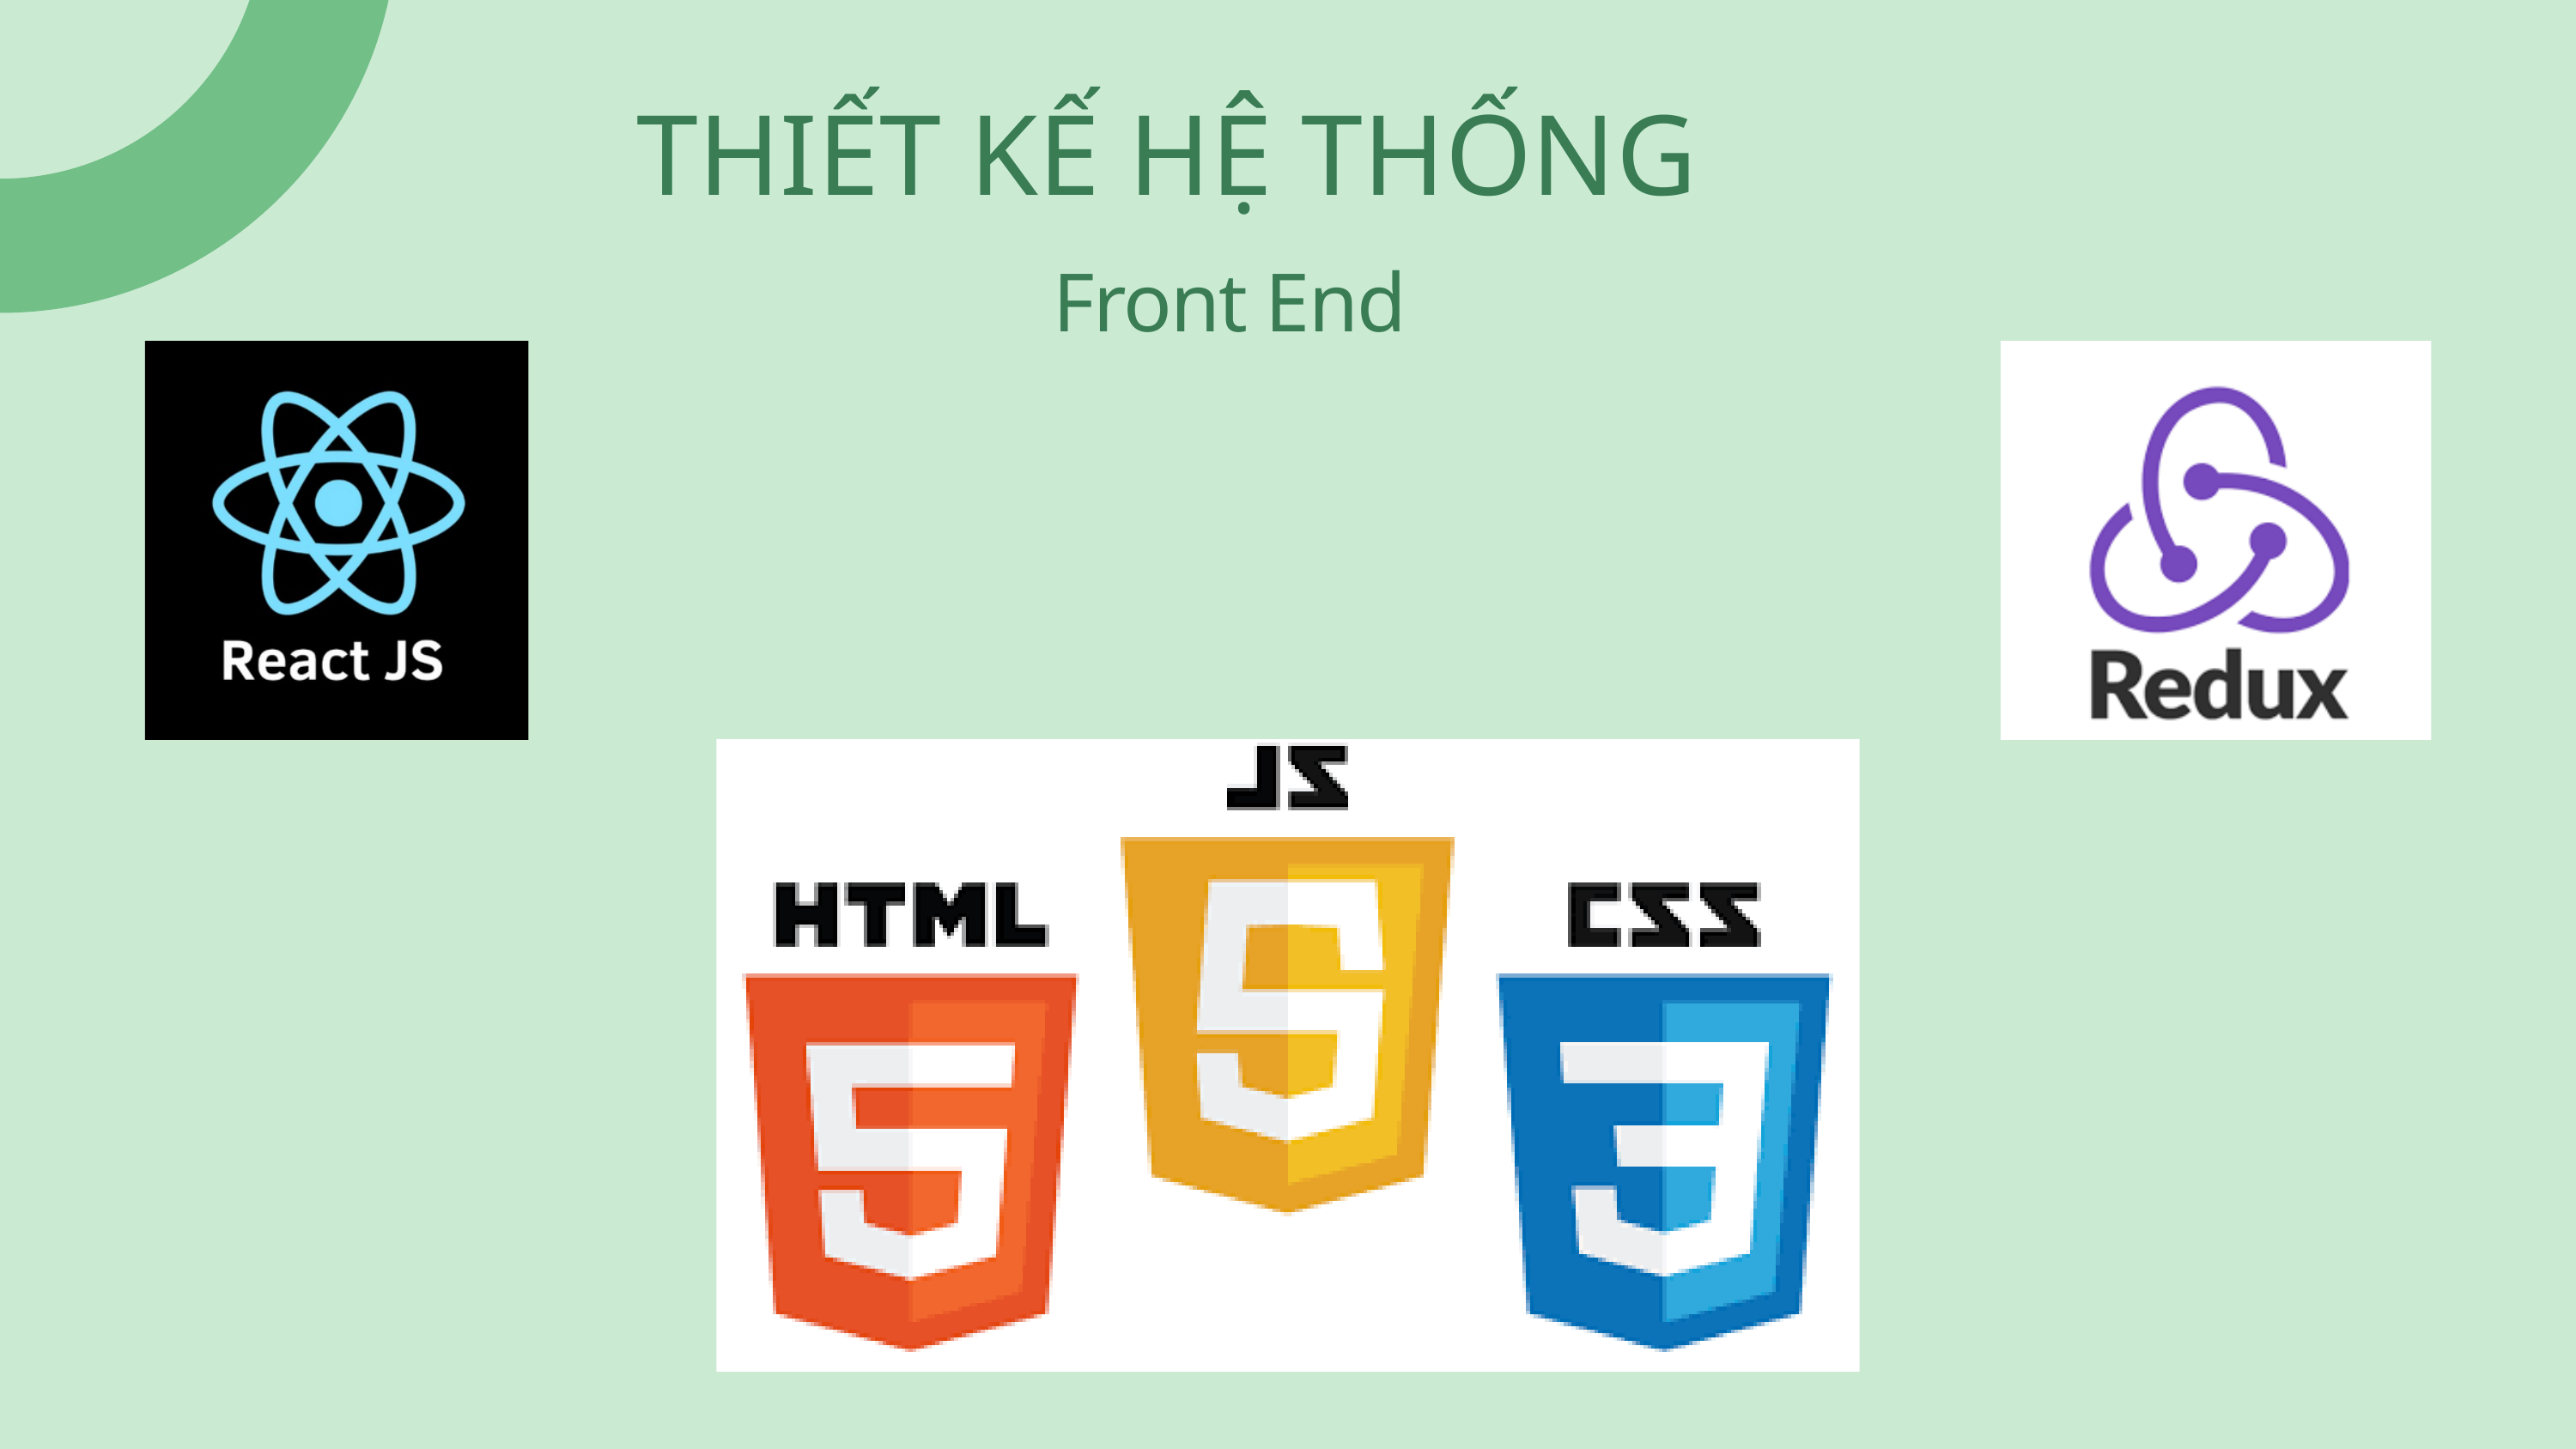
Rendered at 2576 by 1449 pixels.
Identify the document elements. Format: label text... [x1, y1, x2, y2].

text_box [2000, 341, 2432, 740]
text_box [716, 739, 1860, 1372]
text_box THIẾT KẾ HỆ THỐNG [636, 62, 2129, 218]
text_box Front End [1053, 234, 1523, 349]
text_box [0, 0, 331, 246]
text_box [144, 341, 529, 740]
